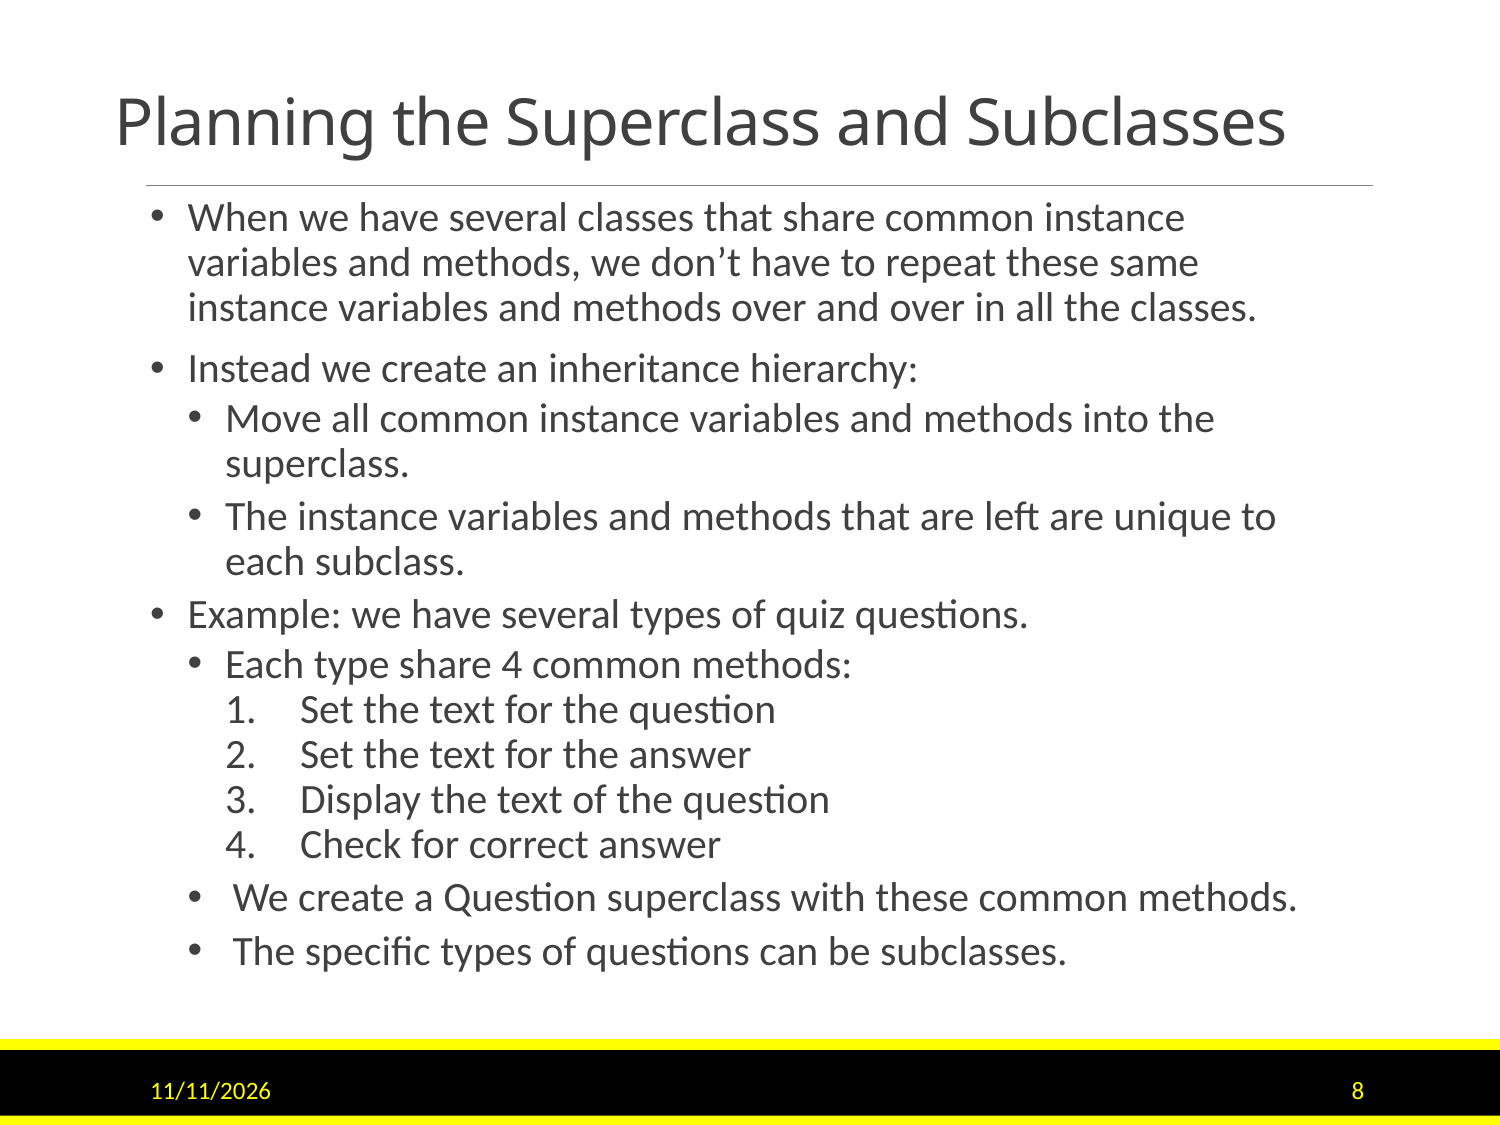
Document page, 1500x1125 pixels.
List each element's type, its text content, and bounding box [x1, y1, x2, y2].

slide_number 8 [1218, 1059, 1380, 1120]
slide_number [135, 1059, 440, 1120]
title Planning the Superclass and Subclasses [99, 47, 1400, 167]
list When we have several classes that share common instance variables and methods, we don’t have to repeat these same instance variables and methods over and over in all the classes. Instead we create an inheritance hierarchy: Move all common instance variables and methods into the superclass. The instance variables and methods that are left are unique to each subclass. Example: we have several types of quiz questions. Each type share 4 common methods: Set the text for the question Set the text for the answer Display the text of the question Check for correct answer We create a Question superclass with these common methods. The specific types of questions can be subclasses. [150, 187, 1338, 1025]
